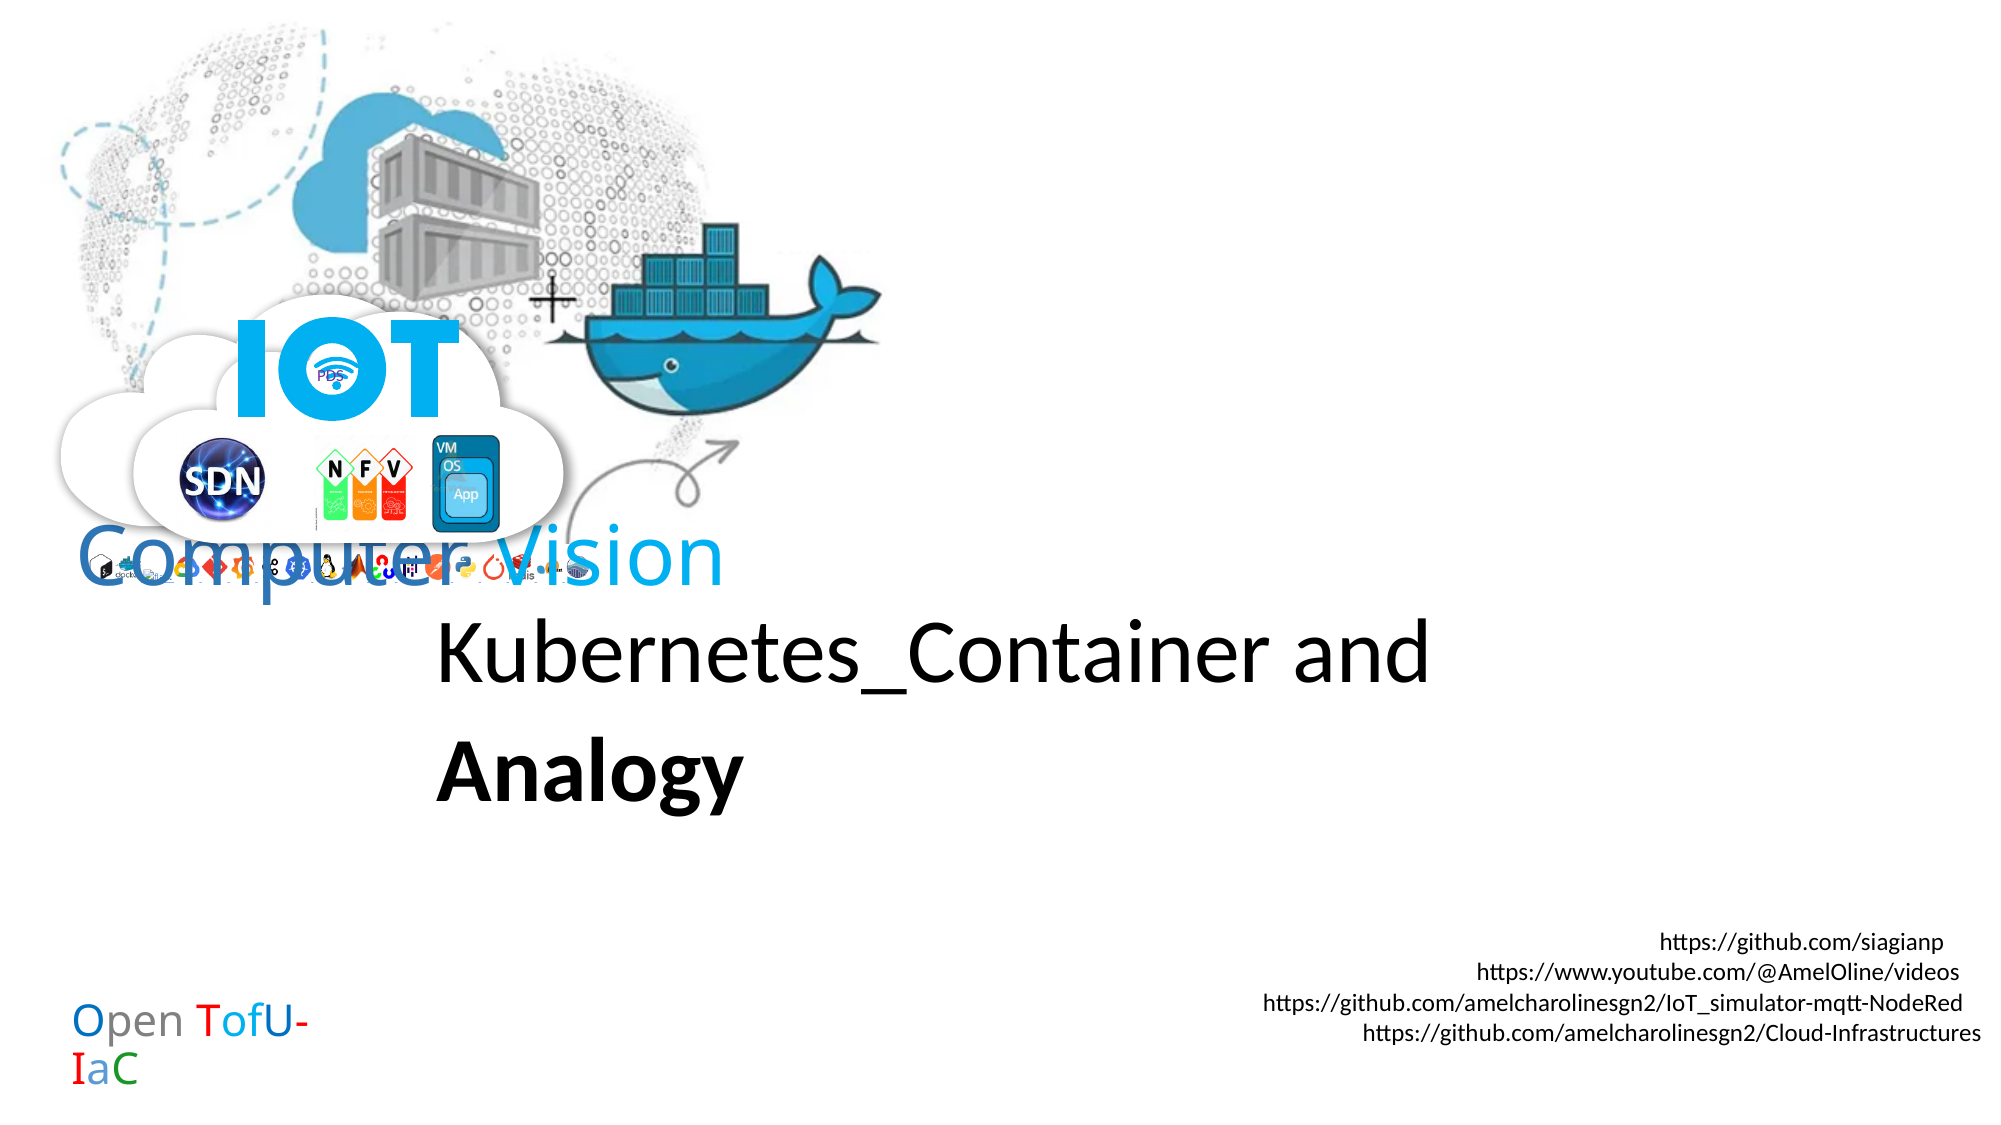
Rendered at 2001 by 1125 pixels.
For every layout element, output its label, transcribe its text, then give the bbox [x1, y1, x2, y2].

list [19, 0, 890, 555]
text_box https://github.com/amelcharolinesgn2/Cloud-Infrastructures [1347, 1008, 1998, 1054]
text_box https://github.com/siagianp [1644, 918, 2000, 963]
text_box https://github.com/amelcharolinesgn2/IoT_simulator-mqtt-NodeRed [1248, 978, 2000, 1024]
picture [313, 435, 415, 532]
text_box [60, 294, 849, 612]
text_box Kubernetes_Container and Analogy [421, 595, 1902, 681]
text_box https://www.youtube.com/@AmelOline/videos [1461, 948, 2000, 978]
text_box Open TofU-IaC [56, 991, 387, 1102]
picture [172, 432, 272, 528]
picture [428, 432, 502, 538]
